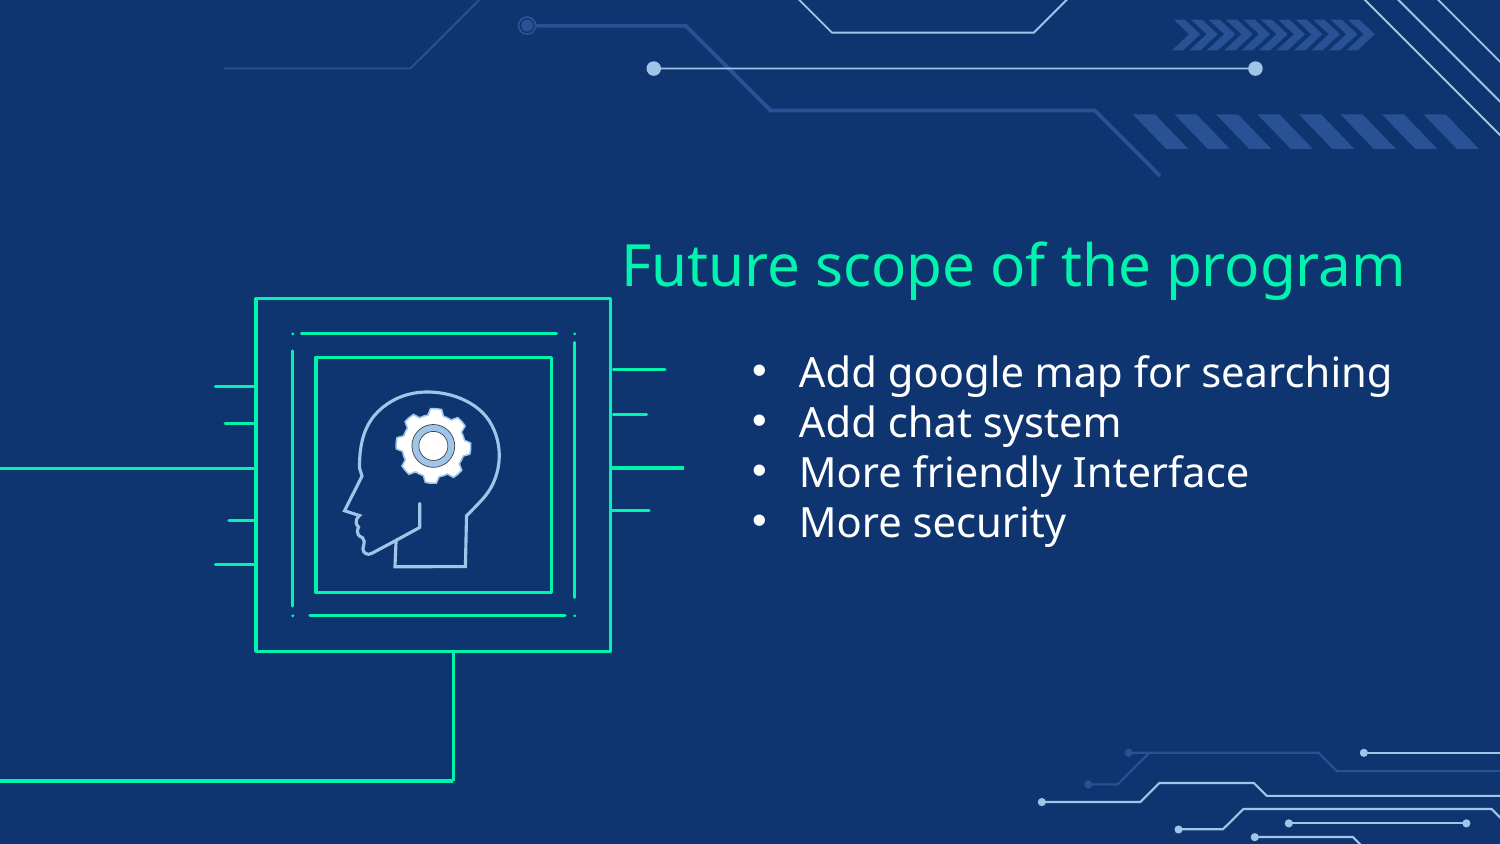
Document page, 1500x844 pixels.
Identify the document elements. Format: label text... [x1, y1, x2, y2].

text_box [0, 297, 685, 782]
title Future scope of the program [507, 204, 1500, 288]
subtitle Add google map for searching Add chat system More friendly Interface More security [752, 322, 1407, 569]
